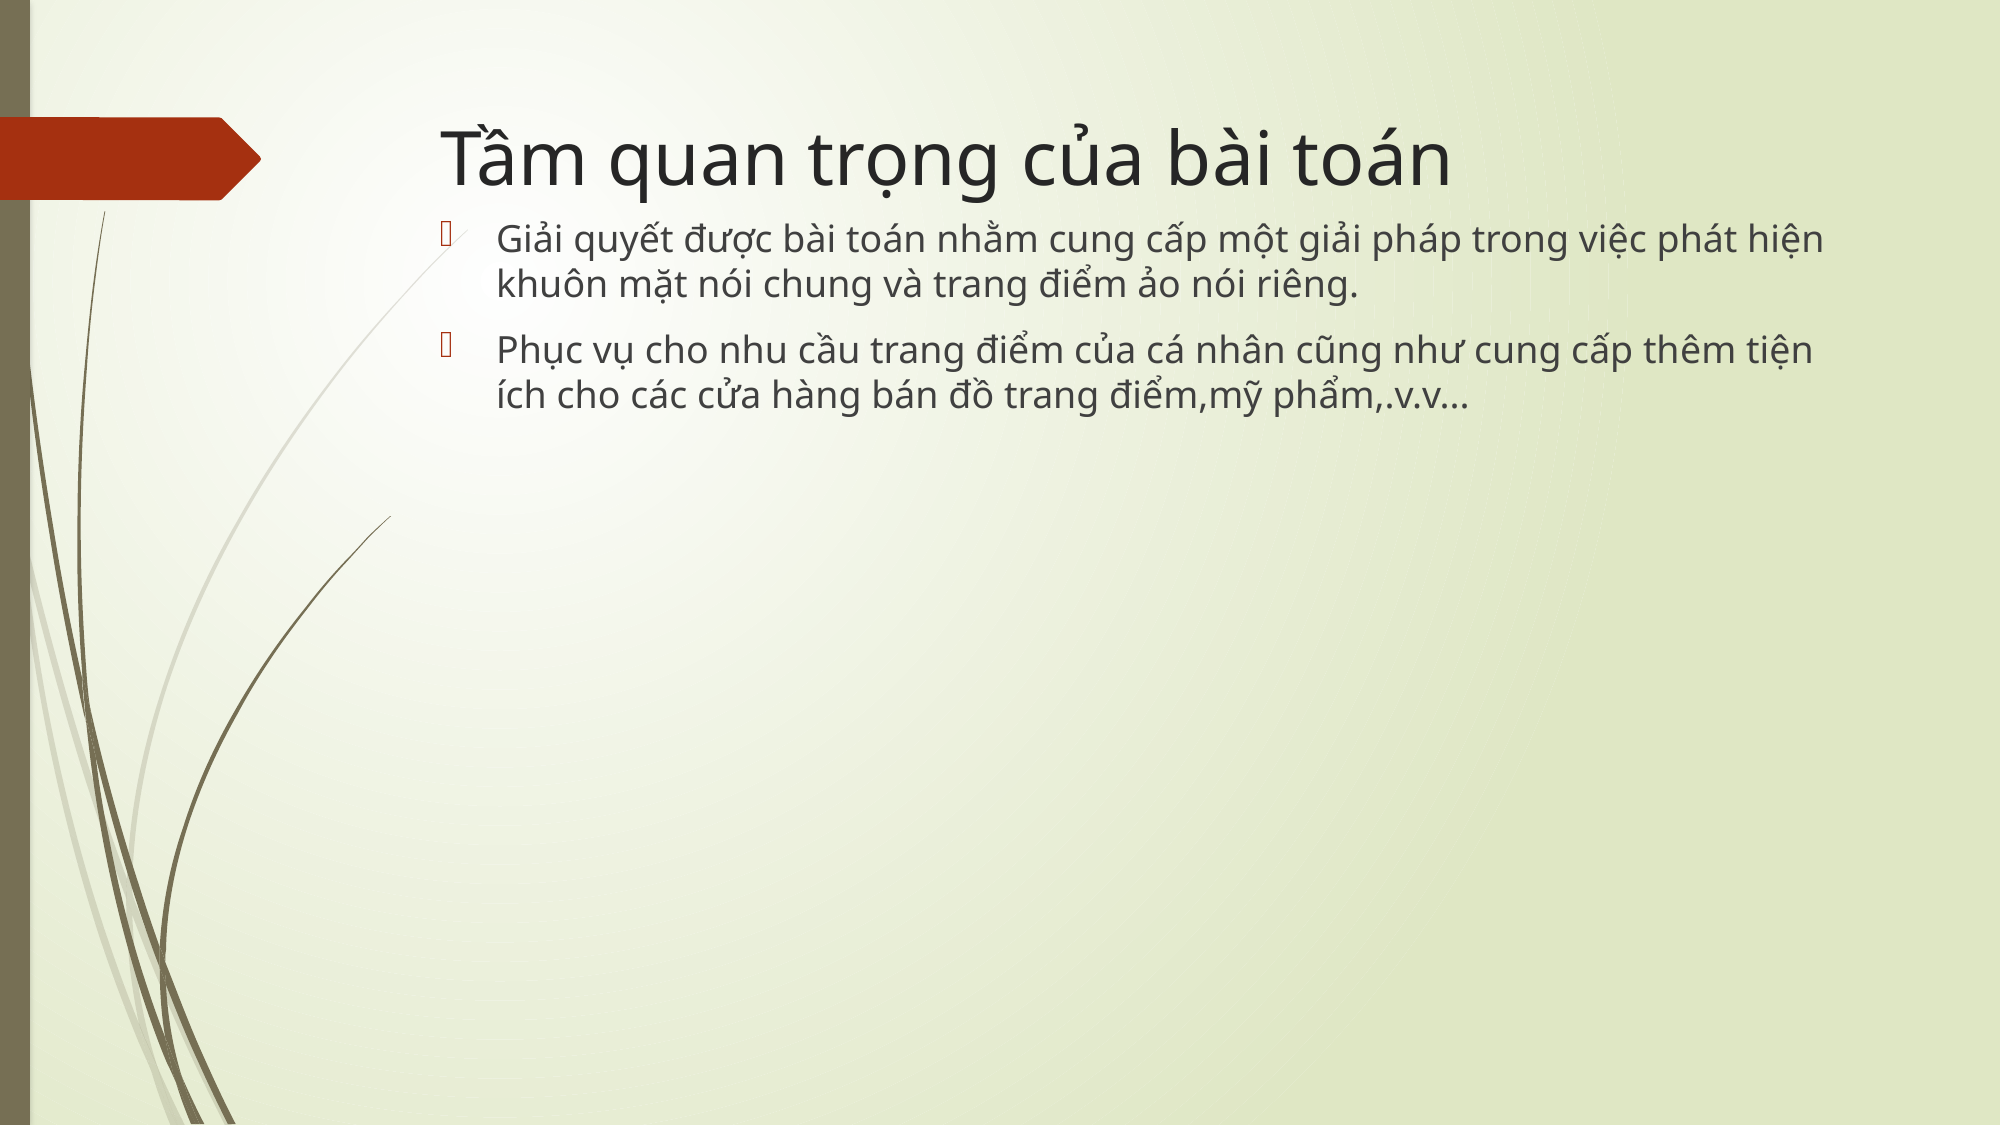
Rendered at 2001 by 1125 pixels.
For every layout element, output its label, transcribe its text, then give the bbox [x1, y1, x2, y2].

list Giải quyết được bài toán nhằm cung cấp một giải pháp trong việc phát hiện khuôn mặt nói chung và trang điểm ảo nói riêng. Phục vụ cho nhu cầu trang điểm của cá nhân cũng như cung cấp thêm tiện ích cho các cửa hàng bán đồ trang điểm,mỹ phẩm,.v.v... [424, 207, 1888, 828]
title Tầm quan trọng của bài toán [425, 102, 1888, 207]
